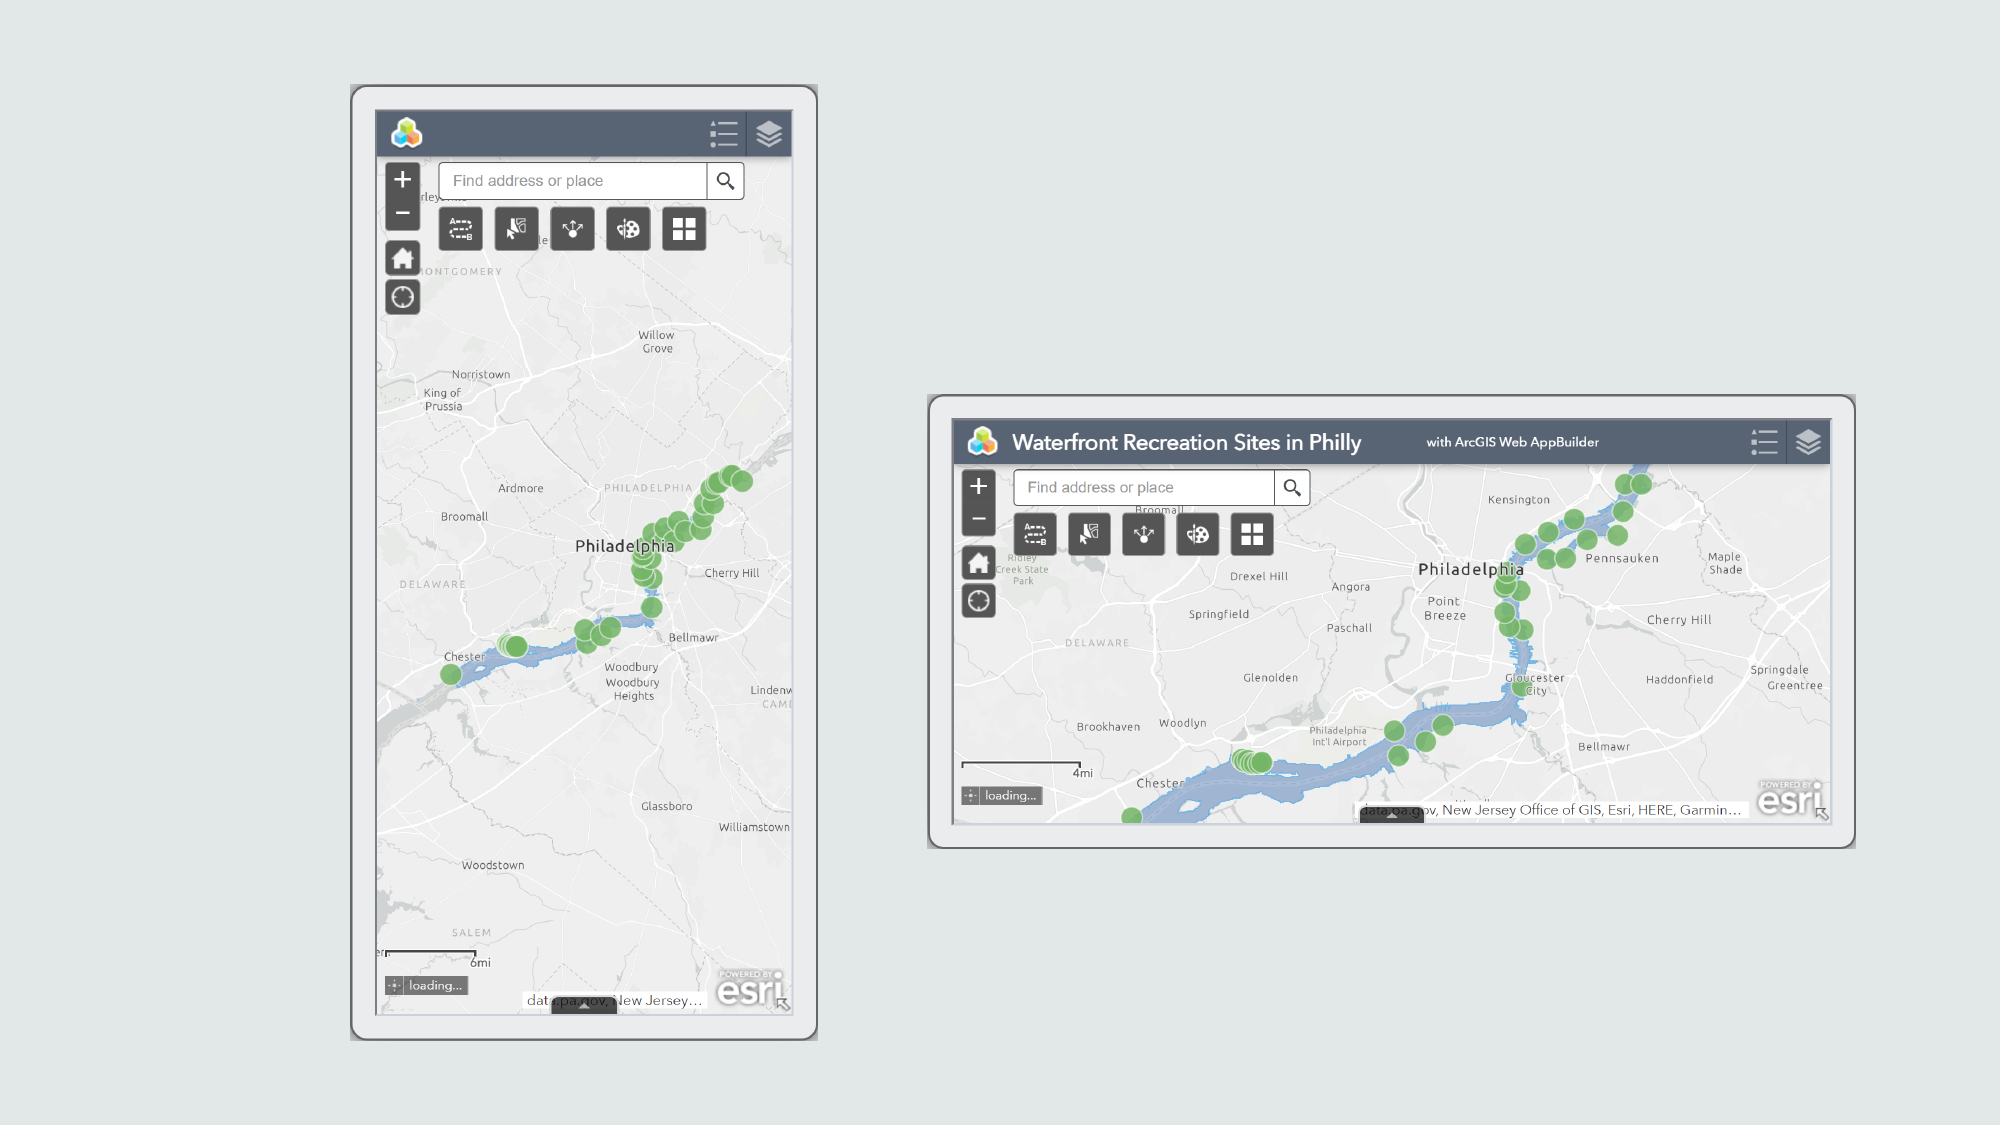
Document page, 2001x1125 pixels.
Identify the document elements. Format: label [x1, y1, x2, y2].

picture [927, 394, 1856, 849]
picture [350, 83, 819, 1041]
